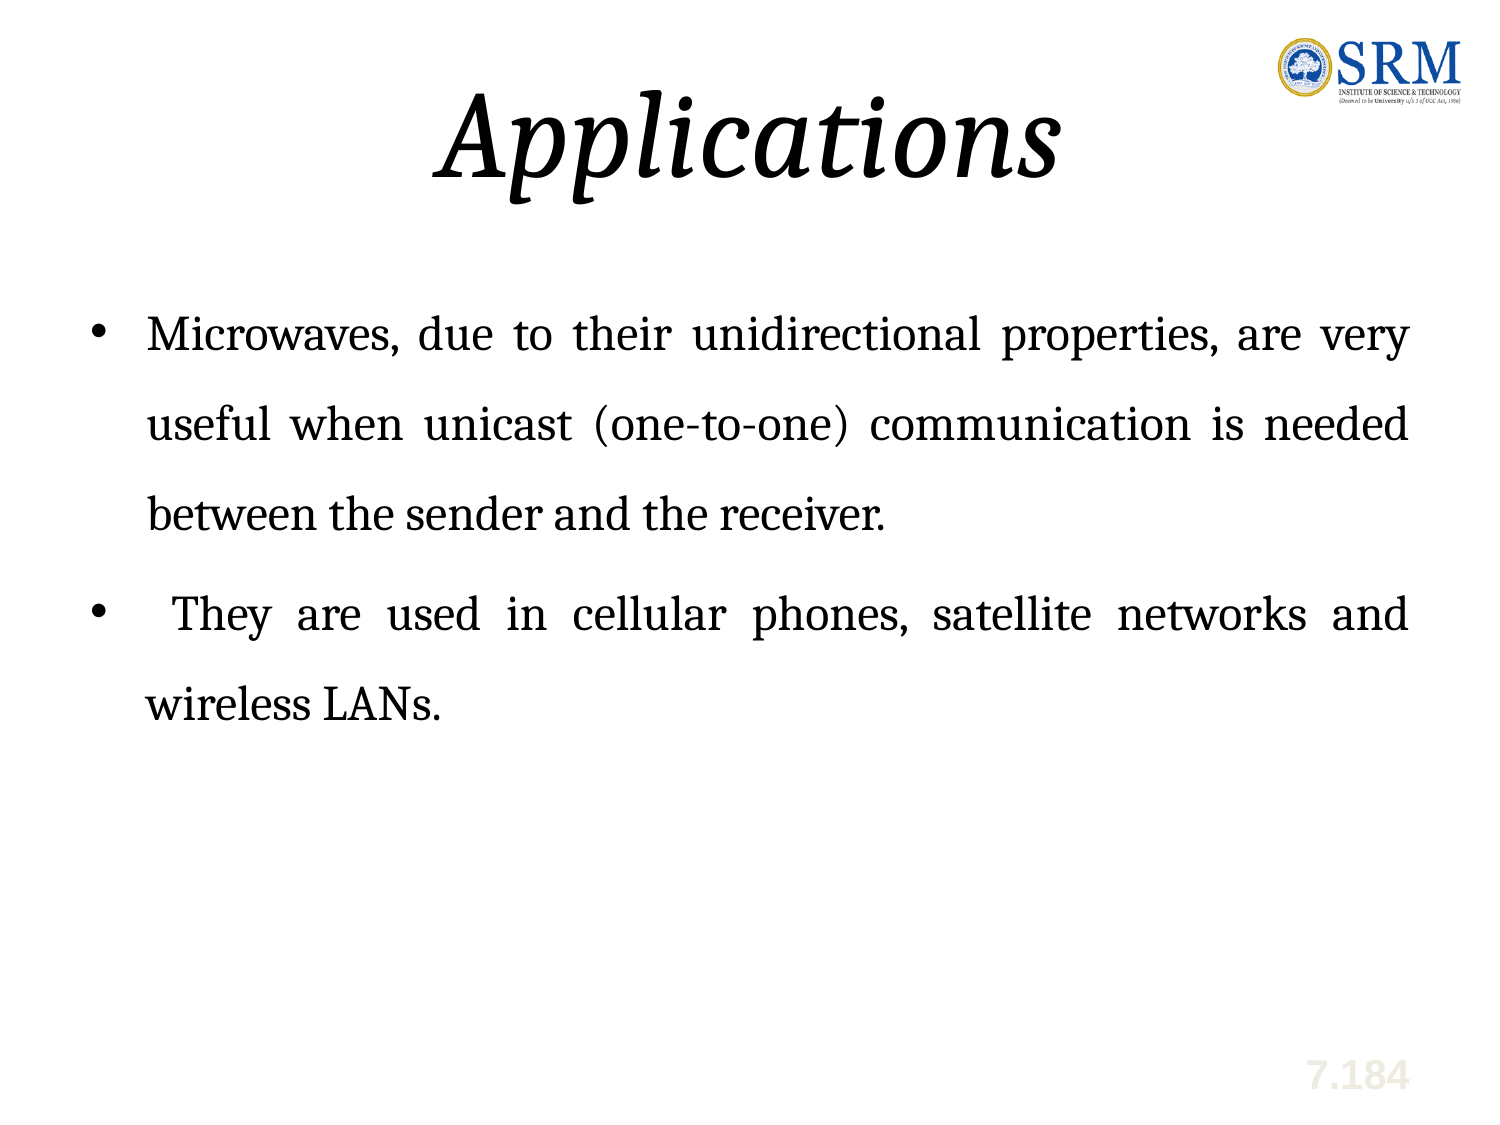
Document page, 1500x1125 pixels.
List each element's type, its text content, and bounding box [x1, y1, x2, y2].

list Microwaves, due to their unidirectional properties, are very useful when unicast (one-to-one) communication is needed between the sender and the receiver. They are used in cellular phones, satellite networks and wireless LANs. [74, 262, 1426, 1006]
title Applications [74, 44, 1426, 233]
slide_number 7.184 [1074, 1042, 1425, 1103]
picture [1275, 25, 1466, 113]
